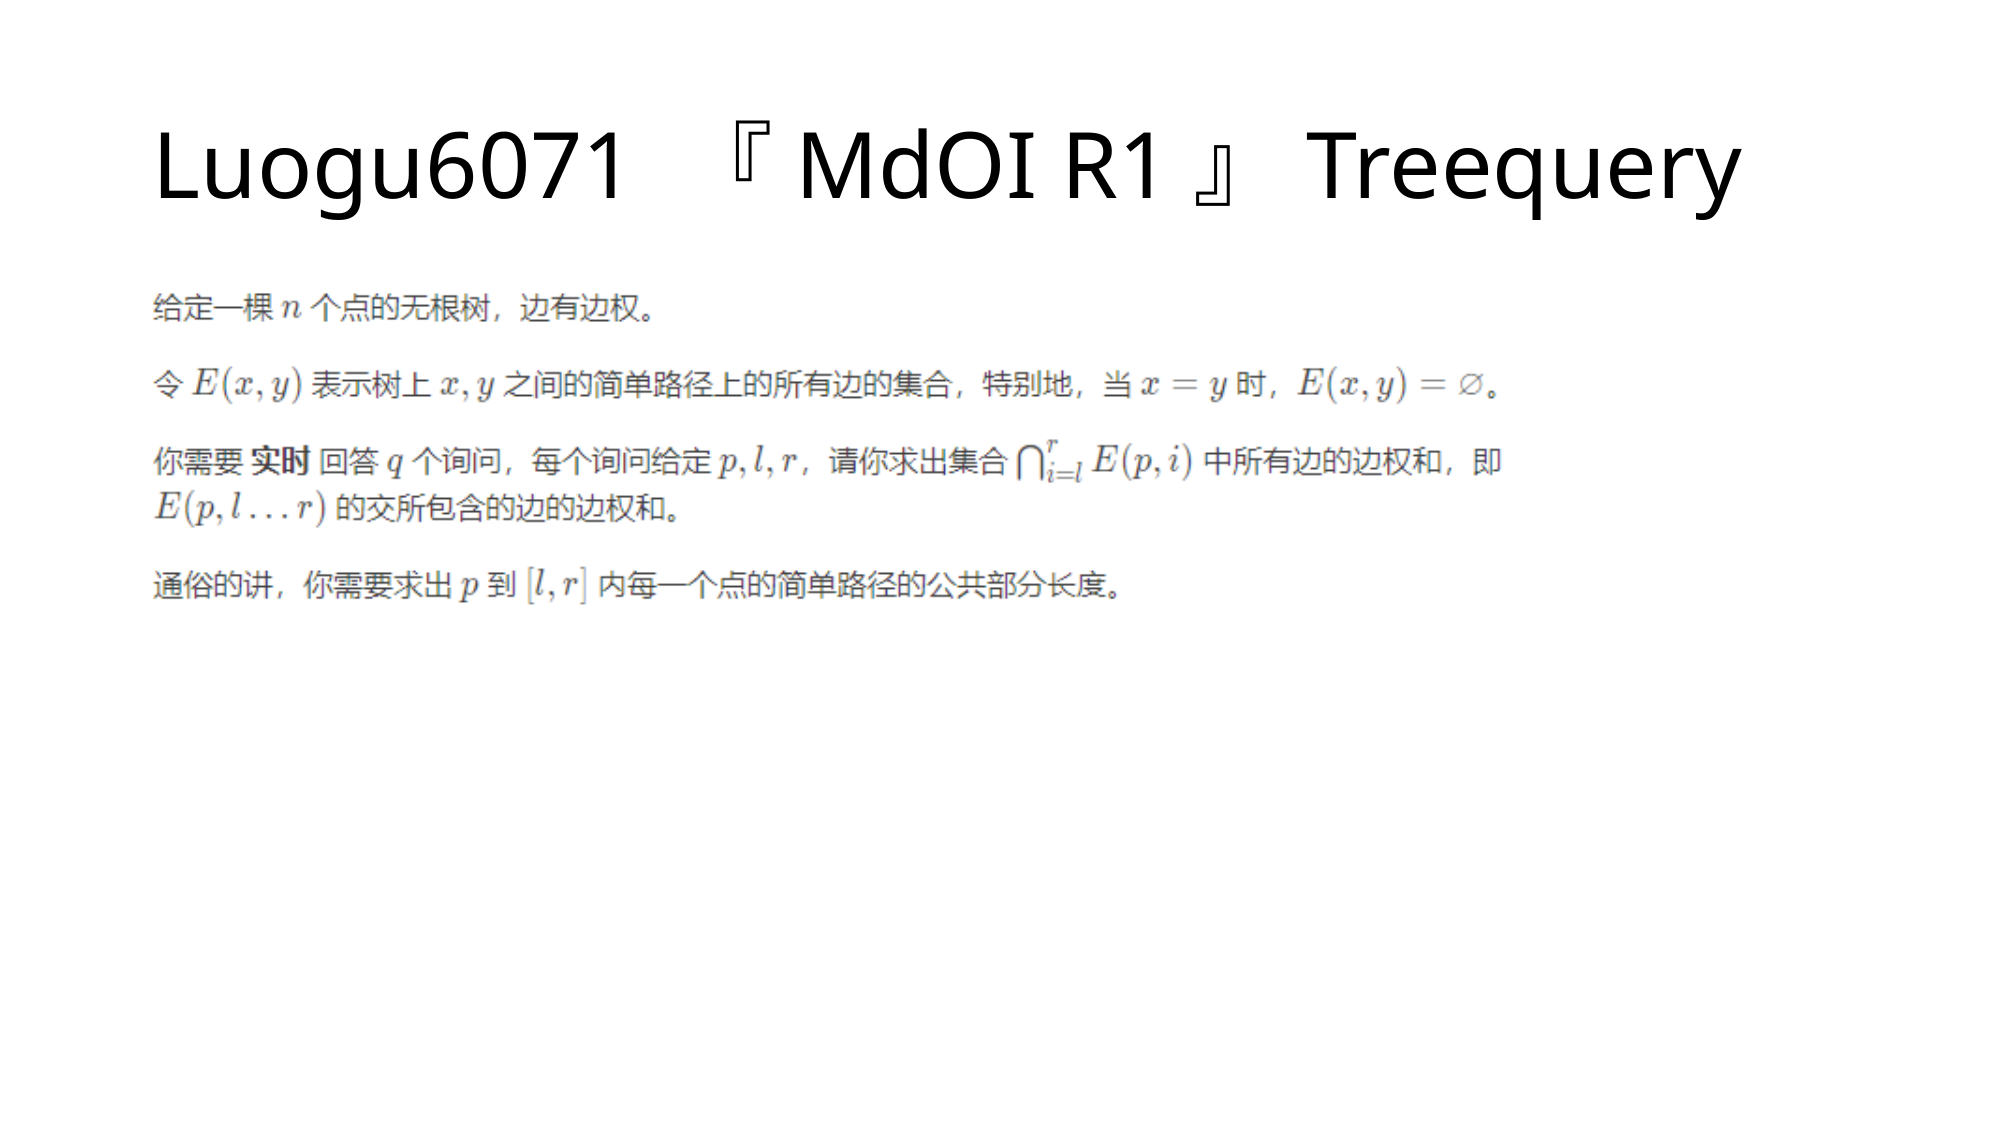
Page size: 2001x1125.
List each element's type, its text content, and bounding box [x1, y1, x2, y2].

title Luogu6071 『MdOI R1』Treequery [137, 59, 1863, 278]
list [137, 277, 1517, 616]
